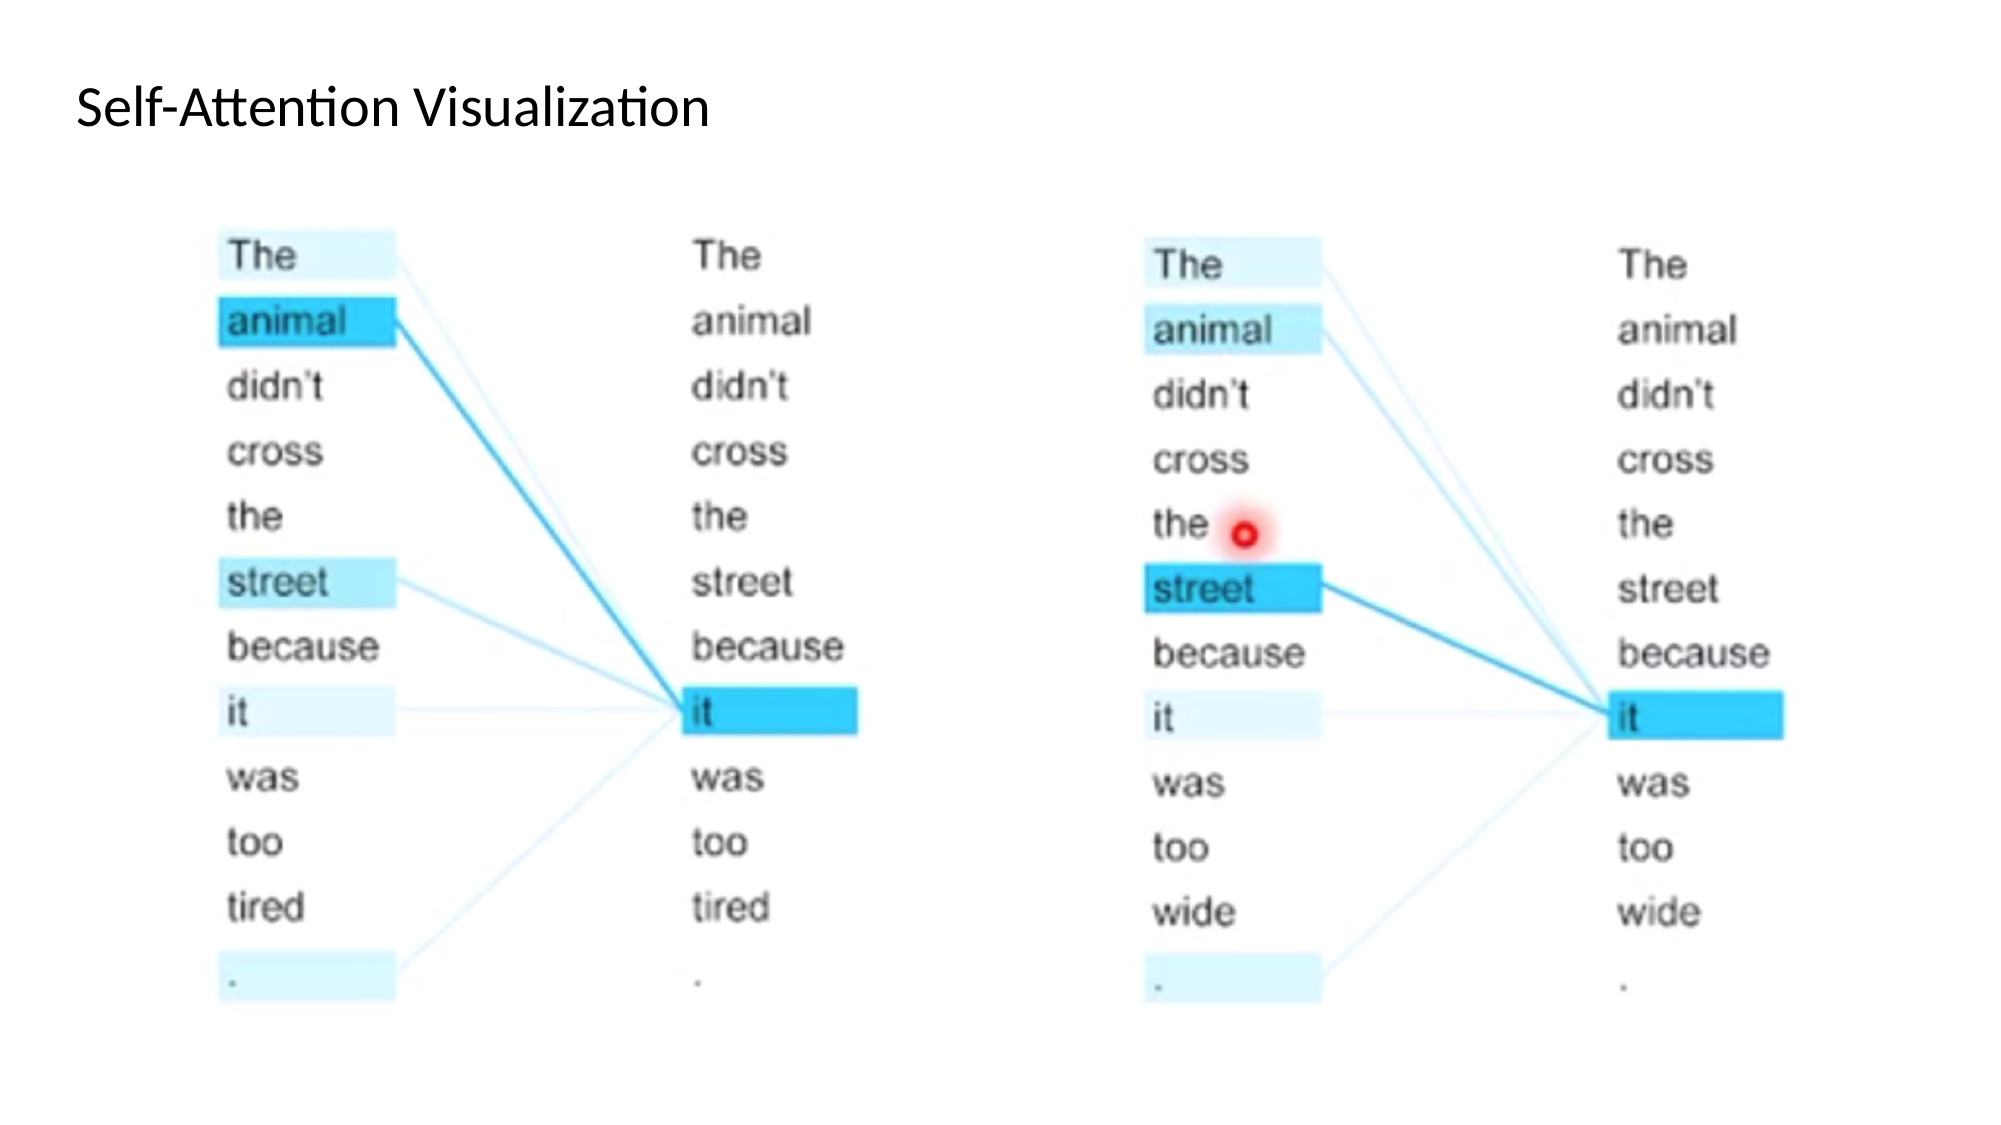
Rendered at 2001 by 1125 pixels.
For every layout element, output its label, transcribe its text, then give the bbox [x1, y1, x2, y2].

picture [80, 157, 972, 1048]
picture [1008, 157, 1895, 1042]
text_box Self-Attention Visualization [61, 60, 726, 146]
